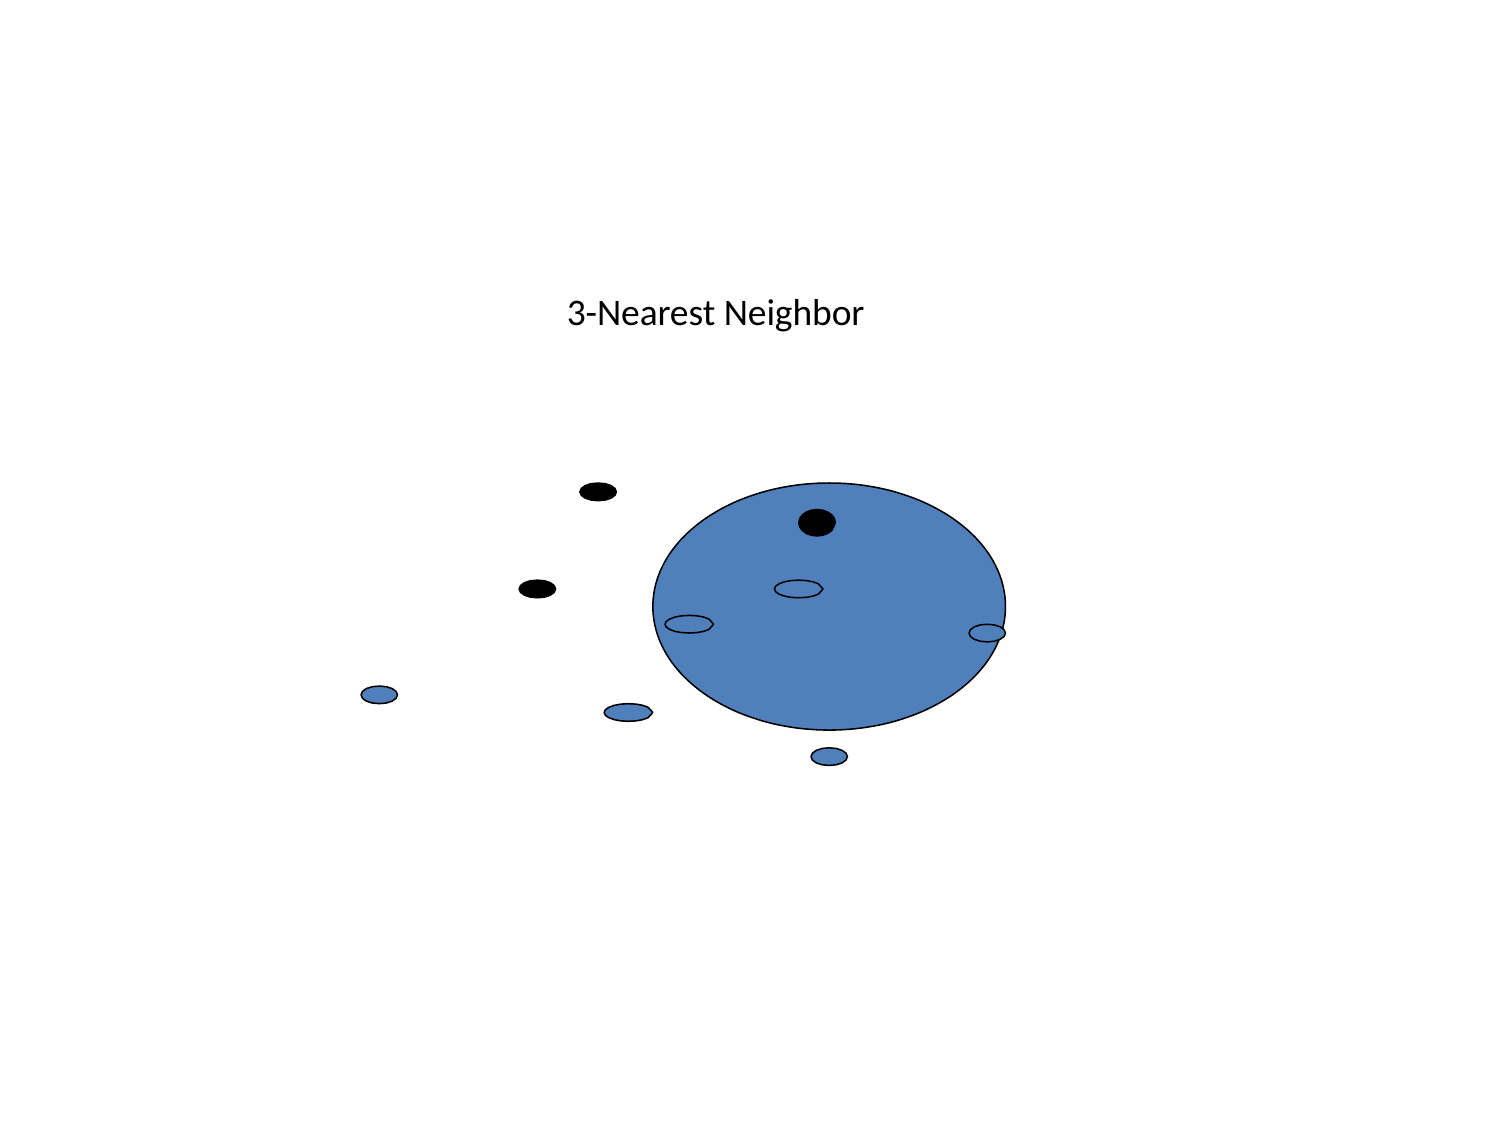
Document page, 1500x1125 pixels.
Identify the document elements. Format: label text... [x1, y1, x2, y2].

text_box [518, 579, 557, 599]
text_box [579, 482, 618, 502]
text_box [603, 482, 1007, 731]
title 3-Nearest Neighbor [63, 192, 1478, 476]
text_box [810, 746, 849, 767]
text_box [360, 685, 399, 705]
